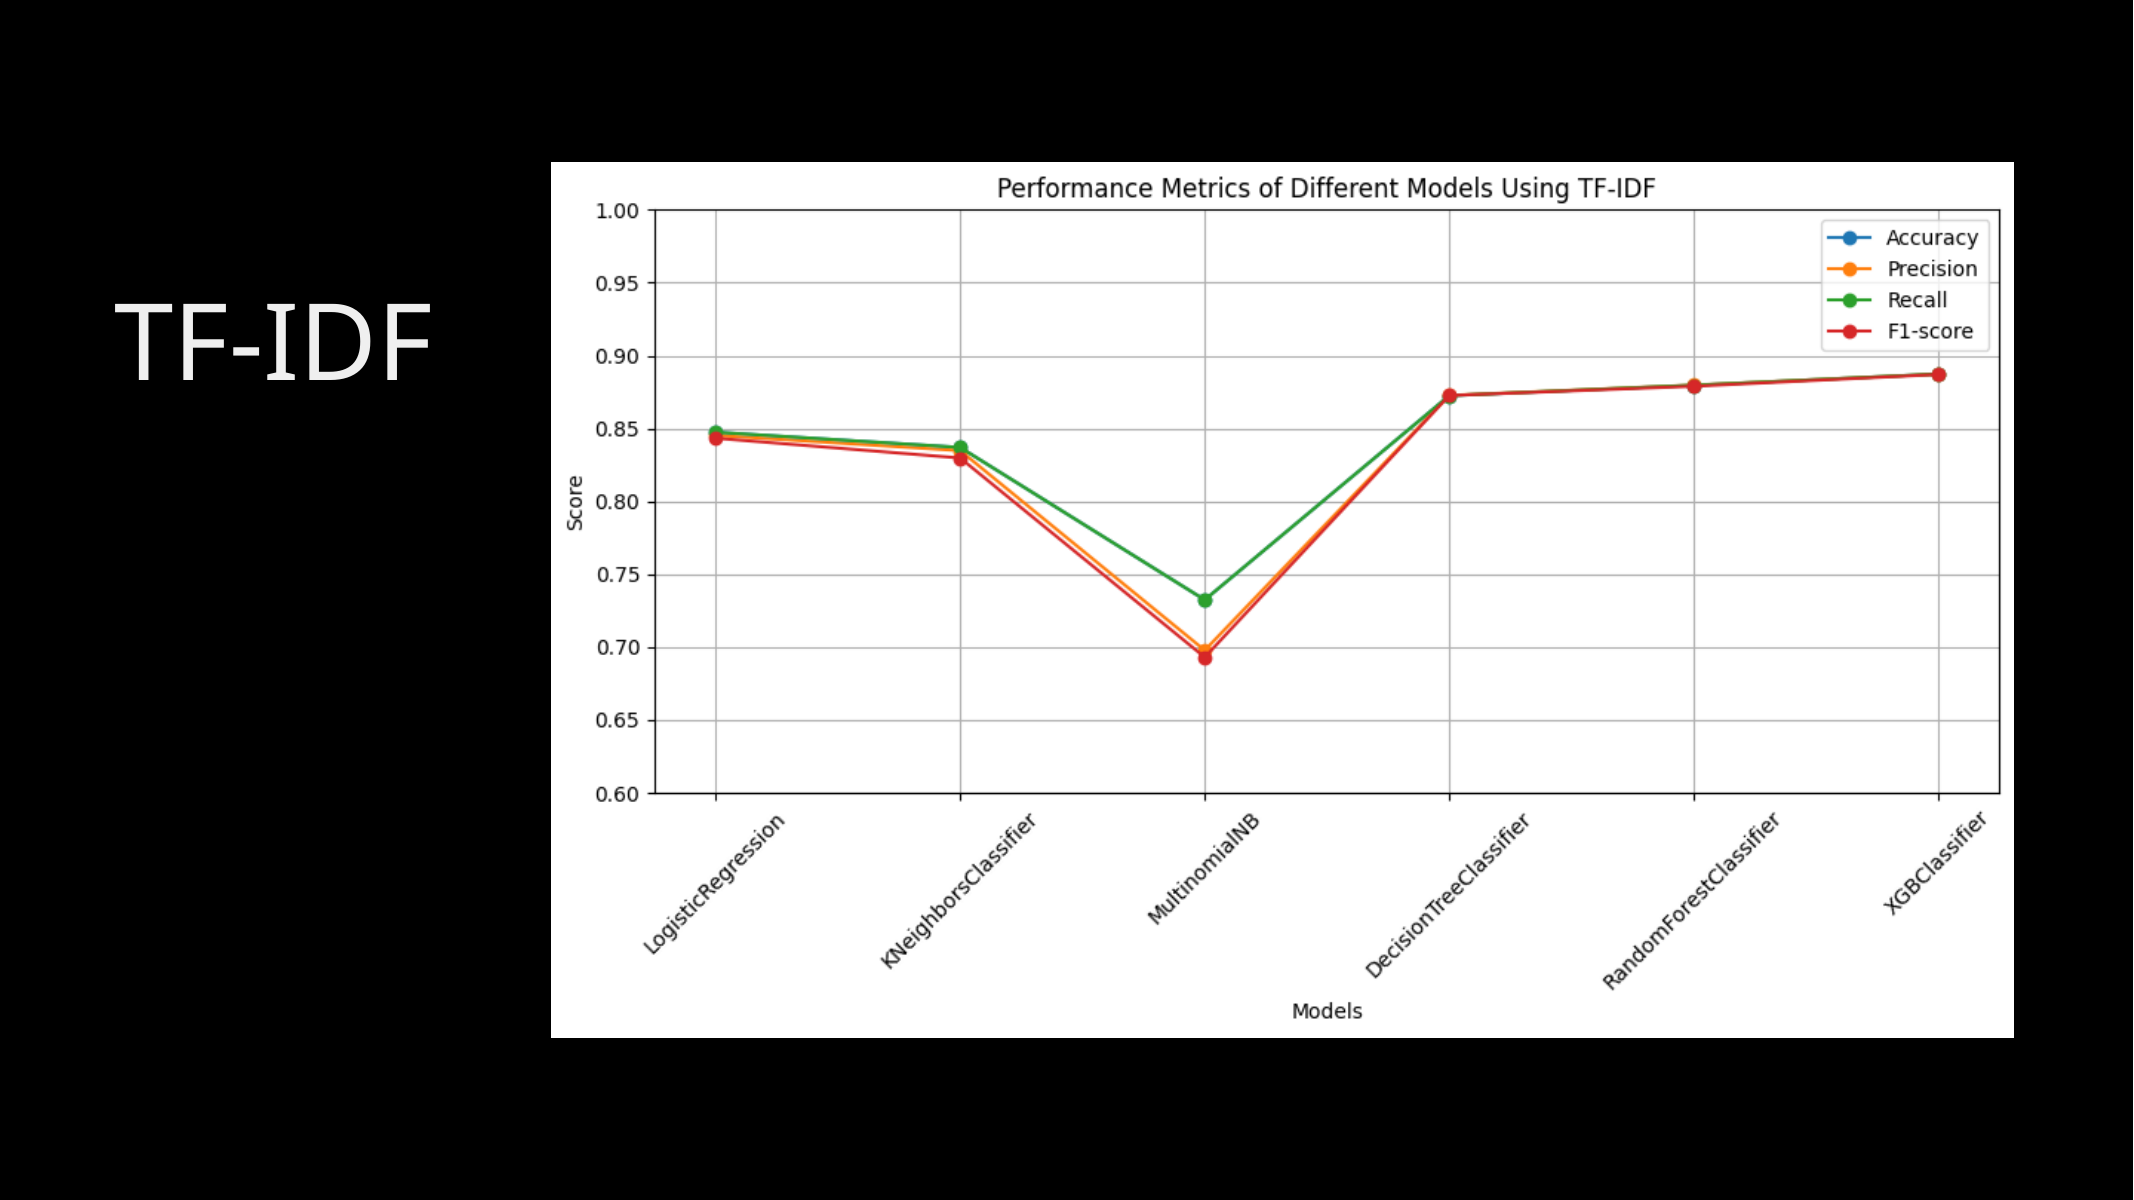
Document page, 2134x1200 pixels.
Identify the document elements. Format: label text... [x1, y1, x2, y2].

text_box TF-IDF [0, 273, 552, 402]
text_box [551, 162, 2014, 1038]
